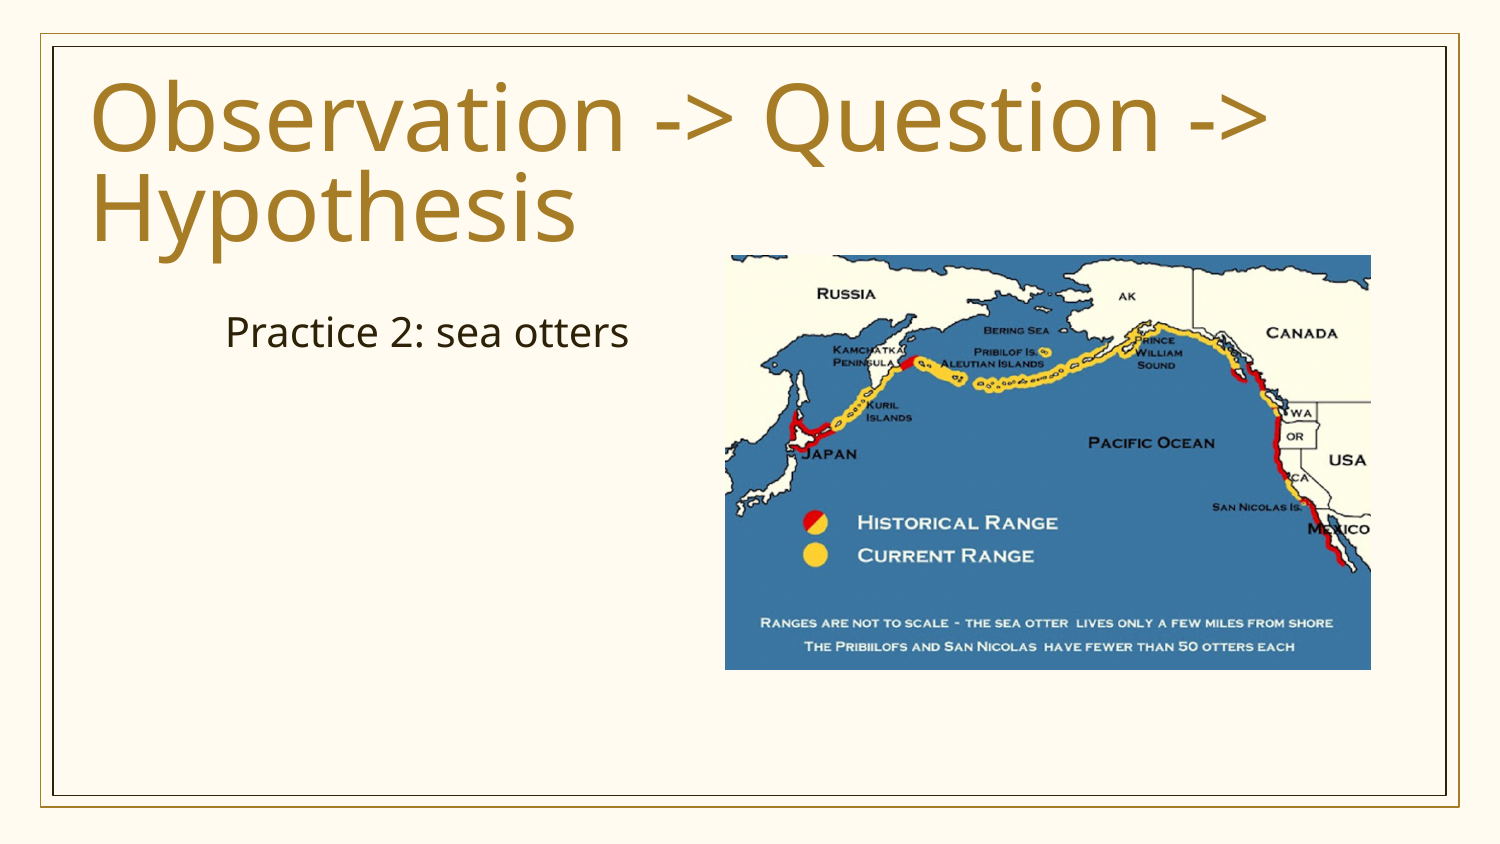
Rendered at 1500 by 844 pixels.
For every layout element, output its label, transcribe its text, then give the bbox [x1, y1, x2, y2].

title Observation -> Question -> Hypothesis [73, 64, 1426, 171]
picture [725, 255, 1371, 670]
subtitle Practice 2: sea otters [209, 290, 720, 430]
